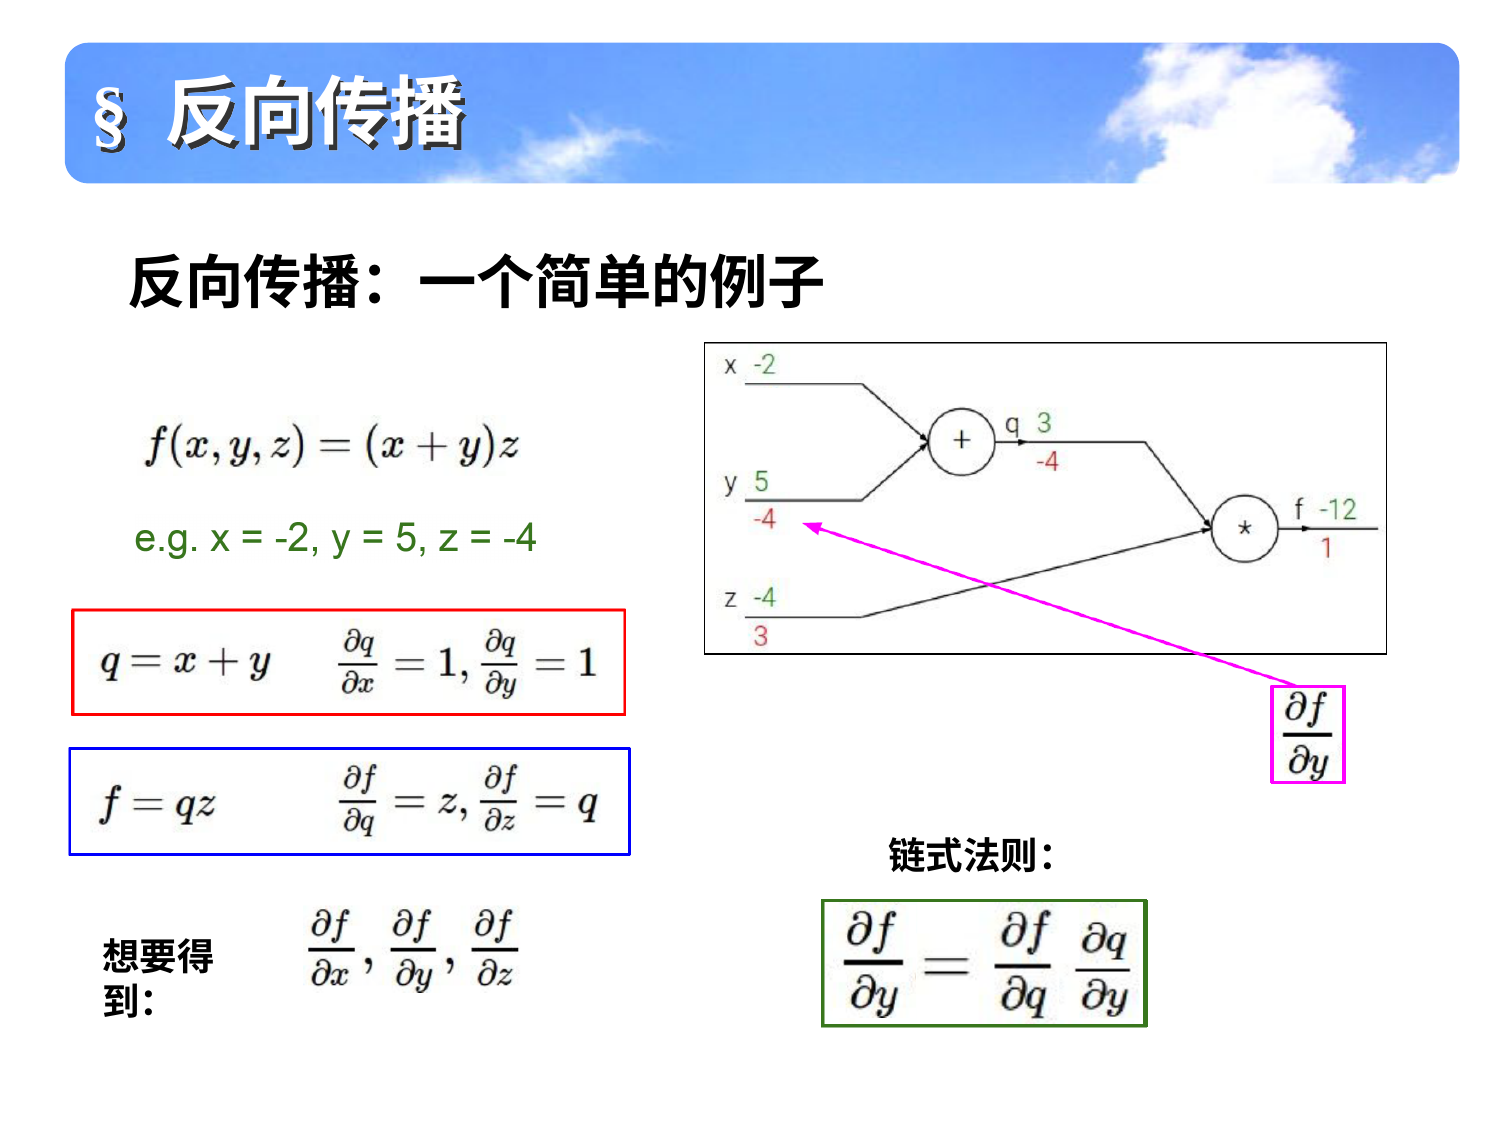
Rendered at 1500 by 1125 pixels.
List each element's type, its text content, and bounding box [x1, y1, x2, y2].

picture [699, 338, 1392, 788]
picture [813, 889, 1151, 1029]
picture [135, 514, 542, 563]
picture [68, 603, 632, 725]
picture [299, 903, 528, 1000]
text_box § 反向传播 [74, 49, 1288, 168]
text_box 链式法则： [731, 824, 1232, 885]
picture [137, 412, 538, 490]
picture [62, 741, 637, 862]
picture [64, 42, 1460, 184]
text_box 想要得到： [87, 925, 288, 1031]
text_box 反向传播：一个简单的例子 [112, 237, 1150, 323]
